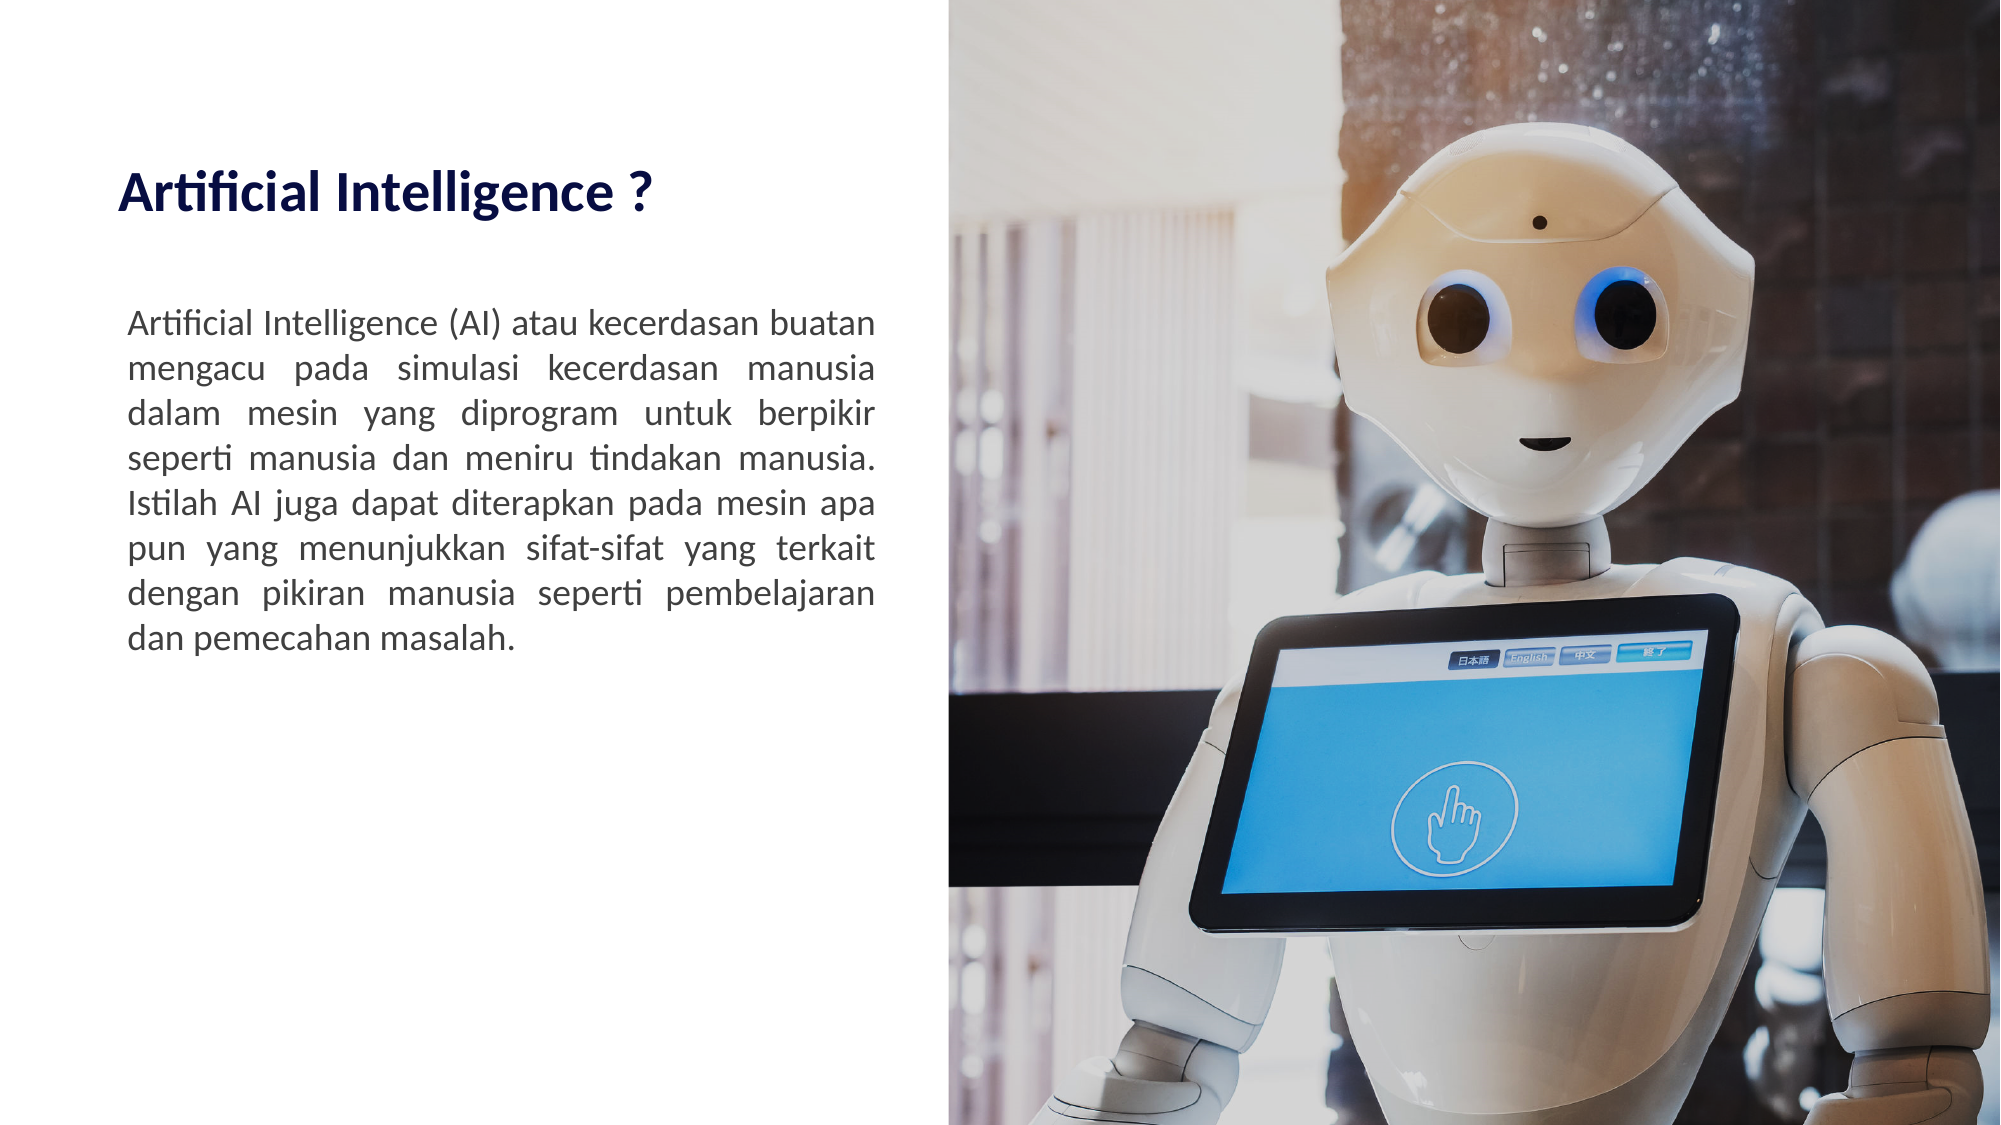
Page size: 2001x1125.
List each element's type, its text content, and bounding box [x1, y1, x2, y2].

text_box Artificial Intelligence (AI) atau kecerdasan buatan mengacu pada simulasi kecerdasan manusia dalam mesin yang diprogram untuk berpikir seperti manusia dan meniru tindakan manusia. Istilah AI juga dapat diterapkan pada mesin apa pun yang menunjukkan sifat-sifat yang terkait dengan pikiran manusia seperti pembelajaran dan pemecahan masalah. [112, 290, 892, 665]
text_box Artificial Intelligence ? [103, 145, 670, 231]
picture [948, 0, 2000, 1125]
